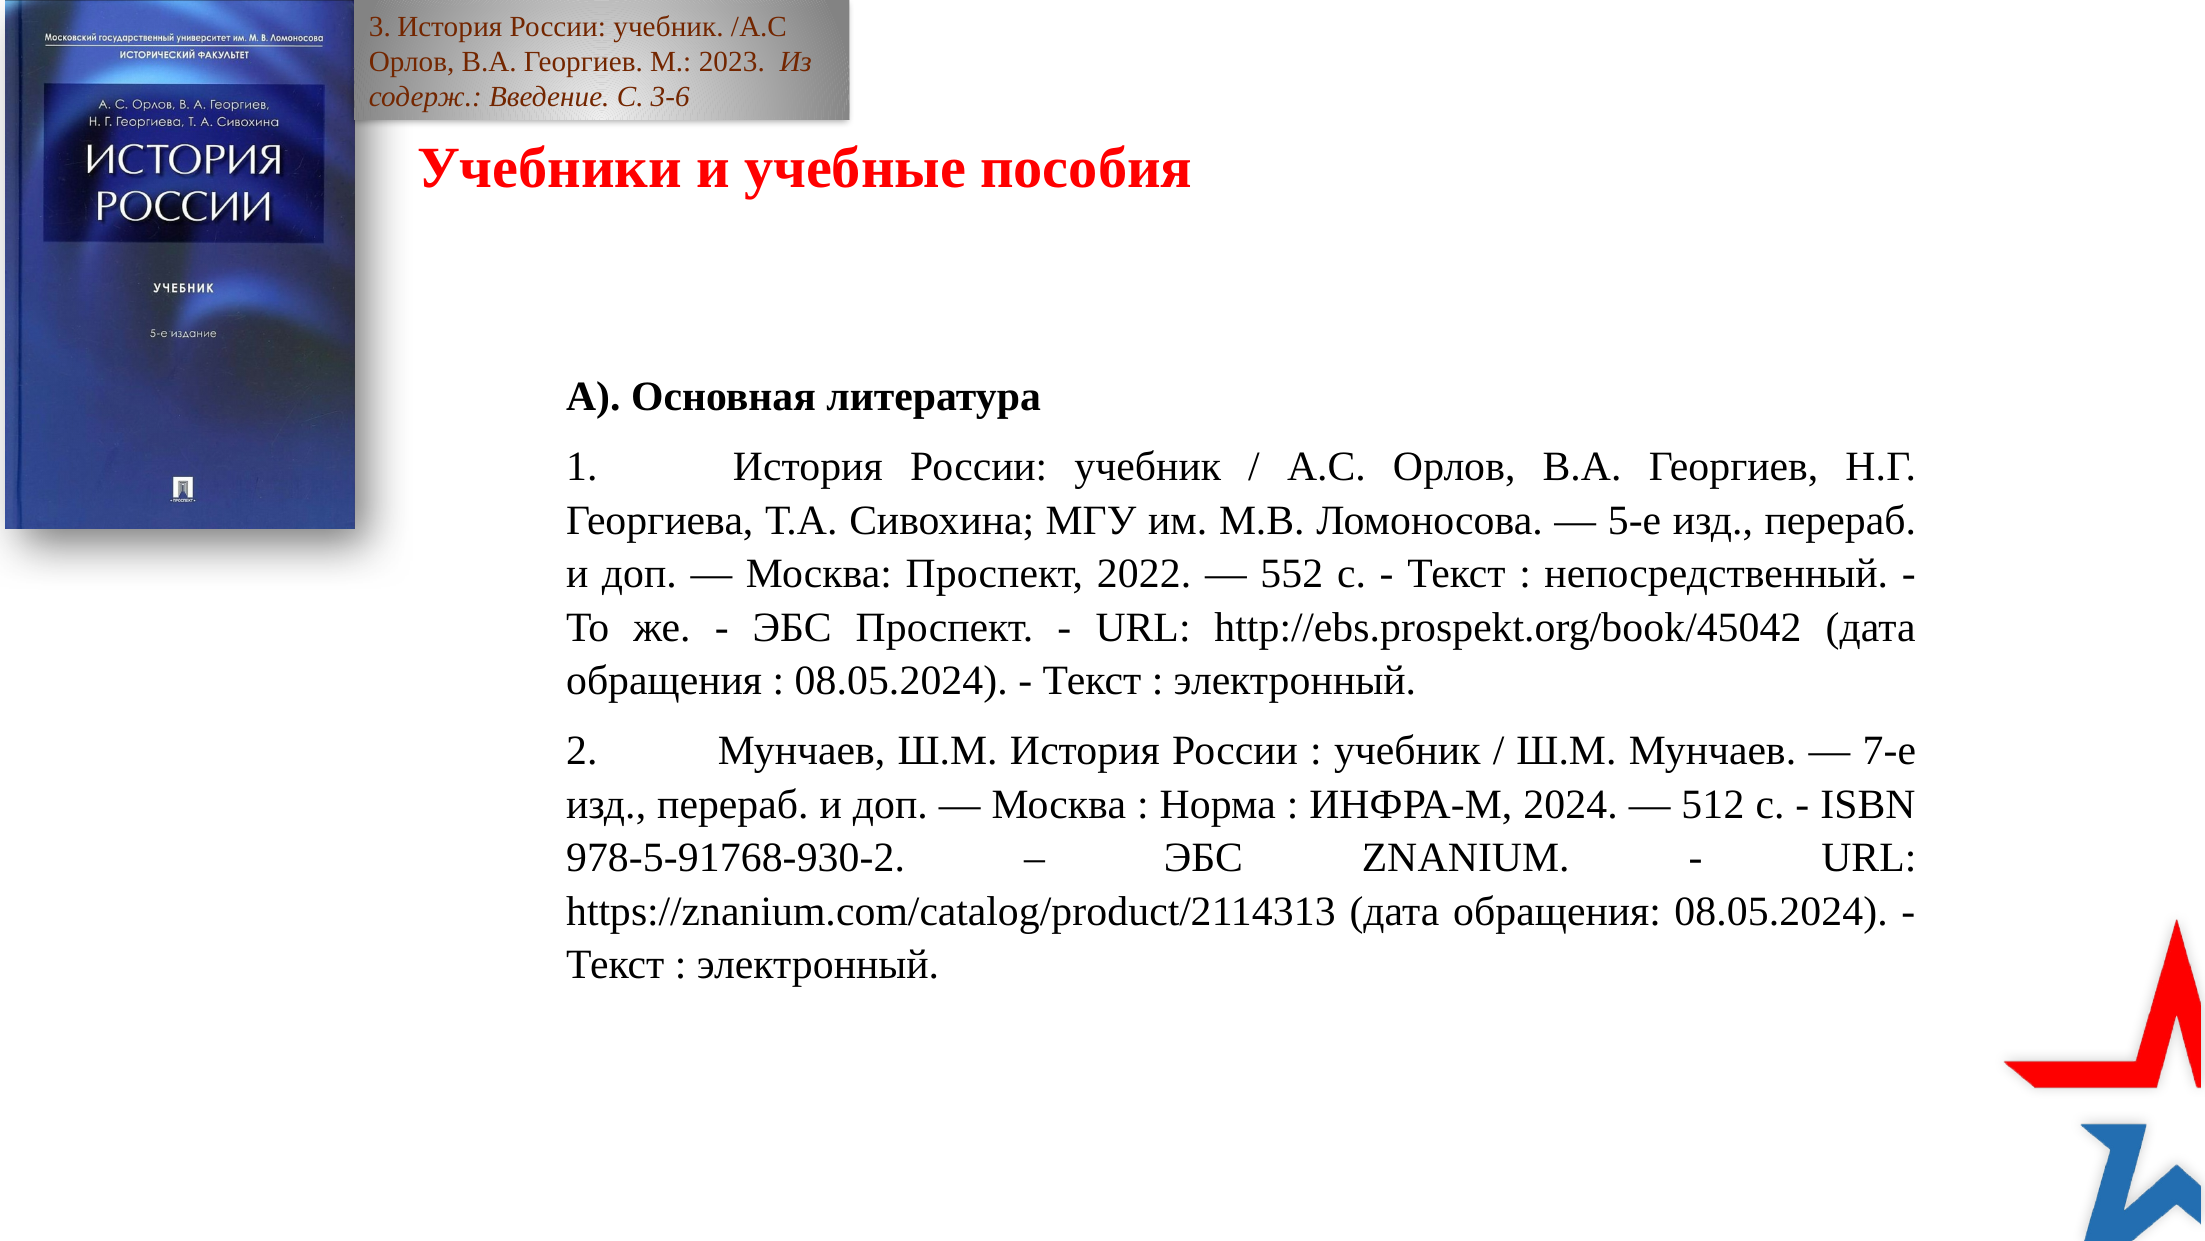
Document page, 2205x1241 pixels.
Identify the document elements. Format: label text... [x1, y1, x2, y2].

picture [1954, 903, 2201, 1241]
text_box А). Основная литература 1. История России: учебник / А.С. Орлов, В.А. Георгиев, Н.Г. Георгиева, Т.А. Сивохина; МГУ им. М.В. Ломоносова. — 5-е изд., перераб. и доп. — Москва: Проспект, 2022. — 552 с. - Текст : непосредственный. - То же. - ЭБС Проспект. - URL: http://ebs.prospekt.org/book/45042 (дата обращения : 08.05.2024). - Текст : электронный. 2. Мунчаев, Ш.М. История России : учебник / Ш.М. Мунчаев. — 7-е изд., перераб. и доп. — Москва : Норма : ИНФРА-М, 2024. — 512 с. - ISBN 978-5-91768-930-2. – ЭБС ZNANIUM. - URL: https://znanium.com/catalog/product/2114313 (дата обращения: 08.05.2024). - Текст : электронный. [551, 357, 1932, 995]
text_box Учебники и учебные пособия [402, 121, 1316, 207]
text_box 3. История России: учебник. /А.С Орлов, В.А. Георгиев. М.: 2023. Из содерж.: Введение. С. 3-6 [355, 0, 850, 120]
picture [5, 0, 355, 529]
